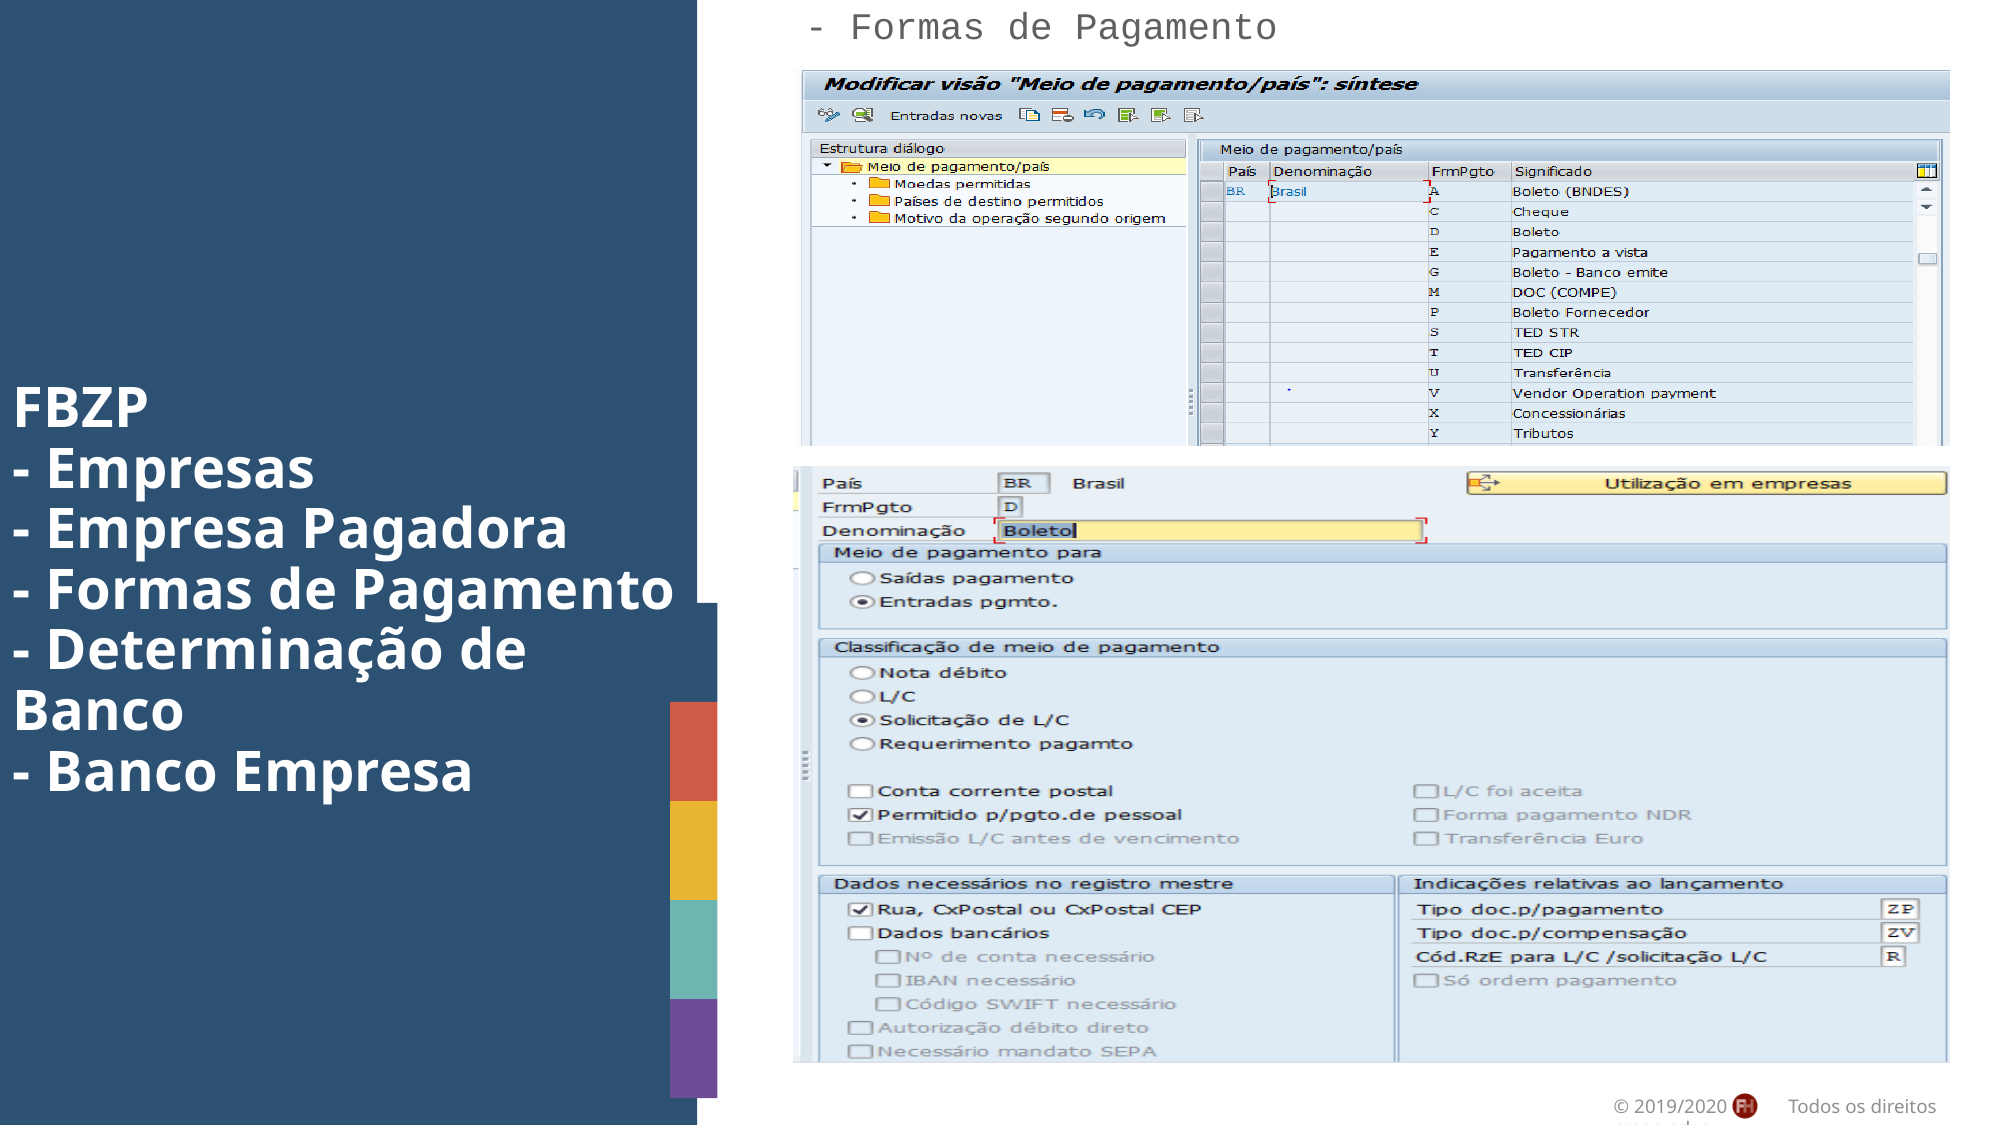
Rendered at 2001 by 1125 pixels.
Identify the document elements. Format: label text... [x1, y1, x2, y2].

picture [793, 466, 1950, 1064]
picture [793, 70, 1950, 446]
picture [1732, 1093, 1758, 1119]
text_box - Formas de Pagamento [715, 0, 1931, 1055]
title FBZP - Empresas - Empresa Pagadora - Formas de Pagamento - Determinação de Banco - Banco Empresa [0, 308, 696, 1121]
